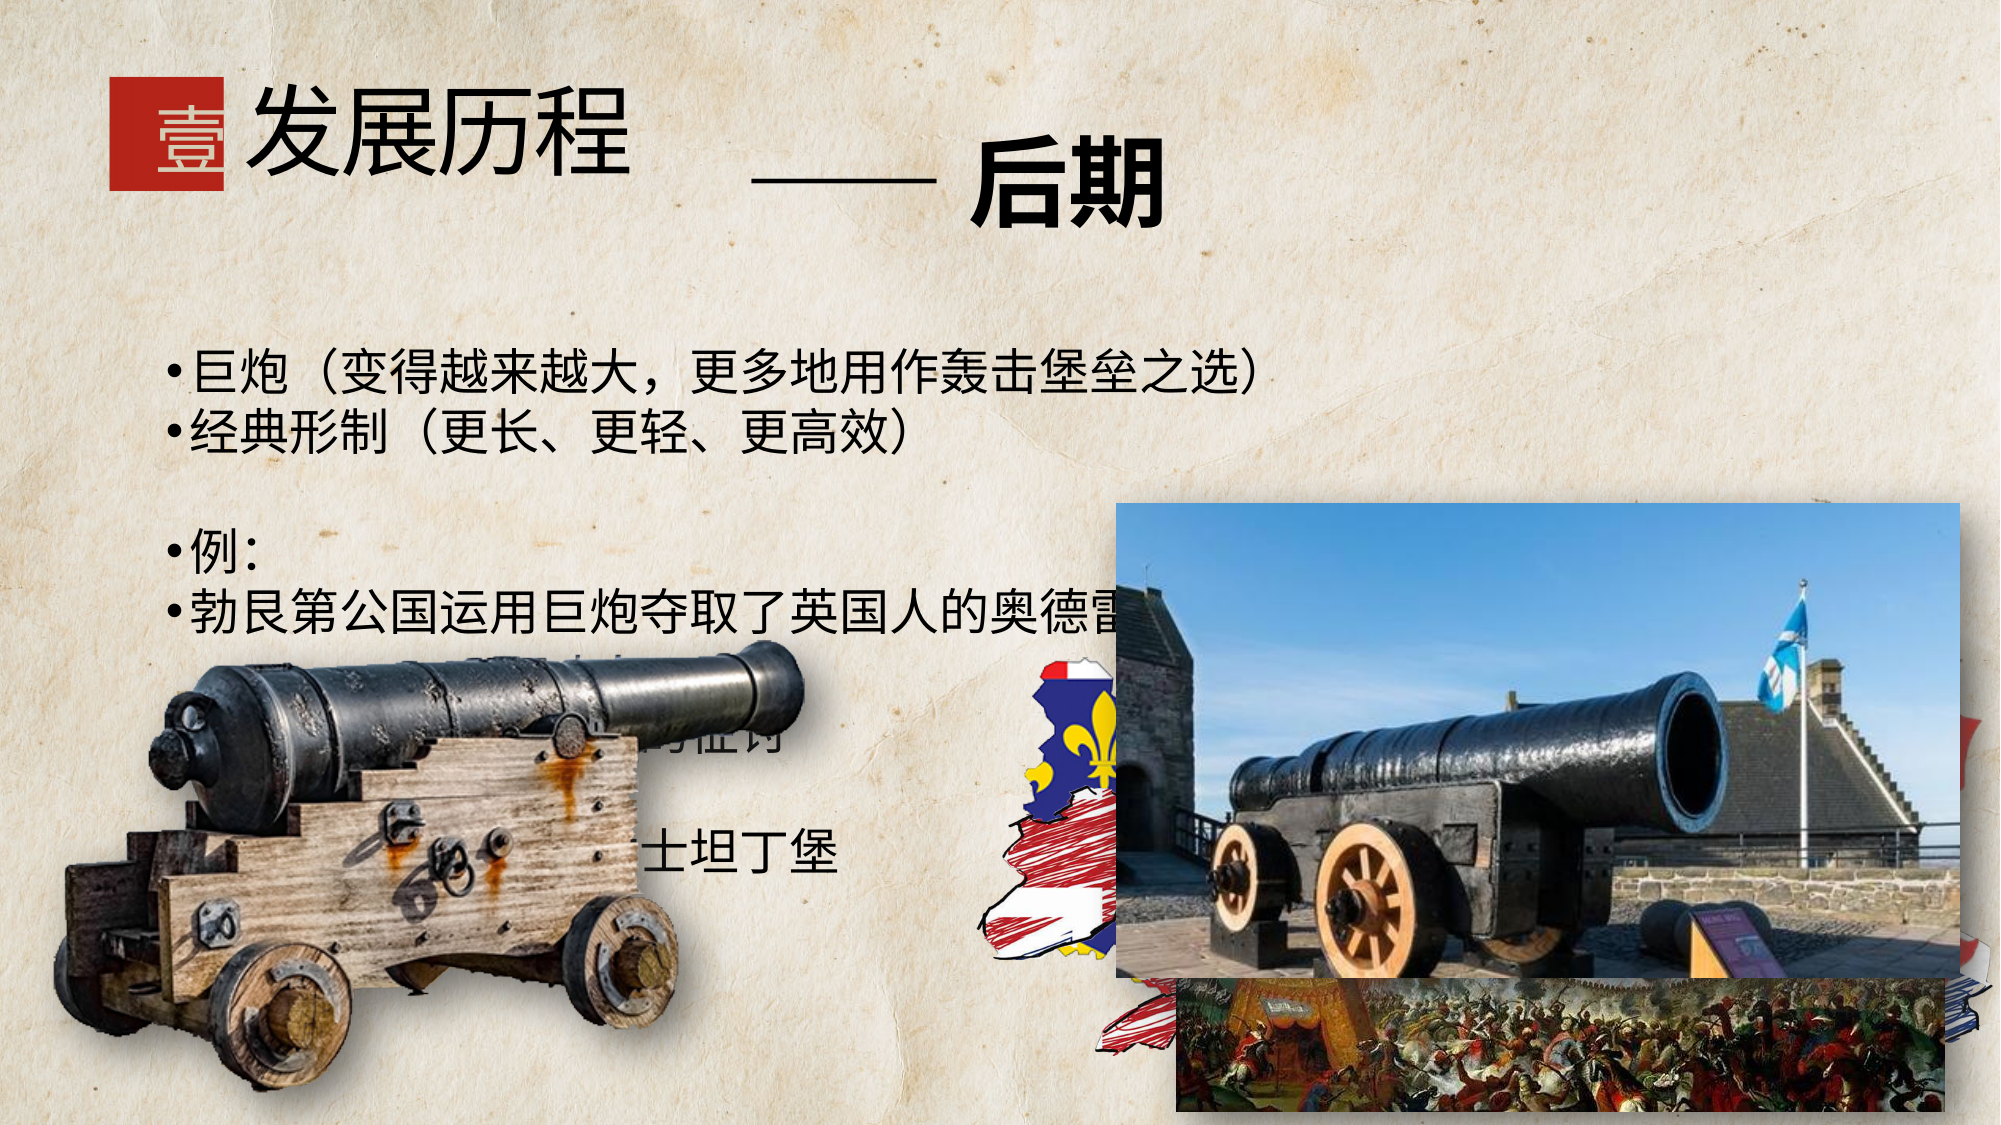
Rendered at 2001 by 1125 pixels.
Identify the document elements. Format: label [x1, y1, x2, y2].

picture [0, 0, 2000, 1125]
text_box [108, 53, 751, 252]
